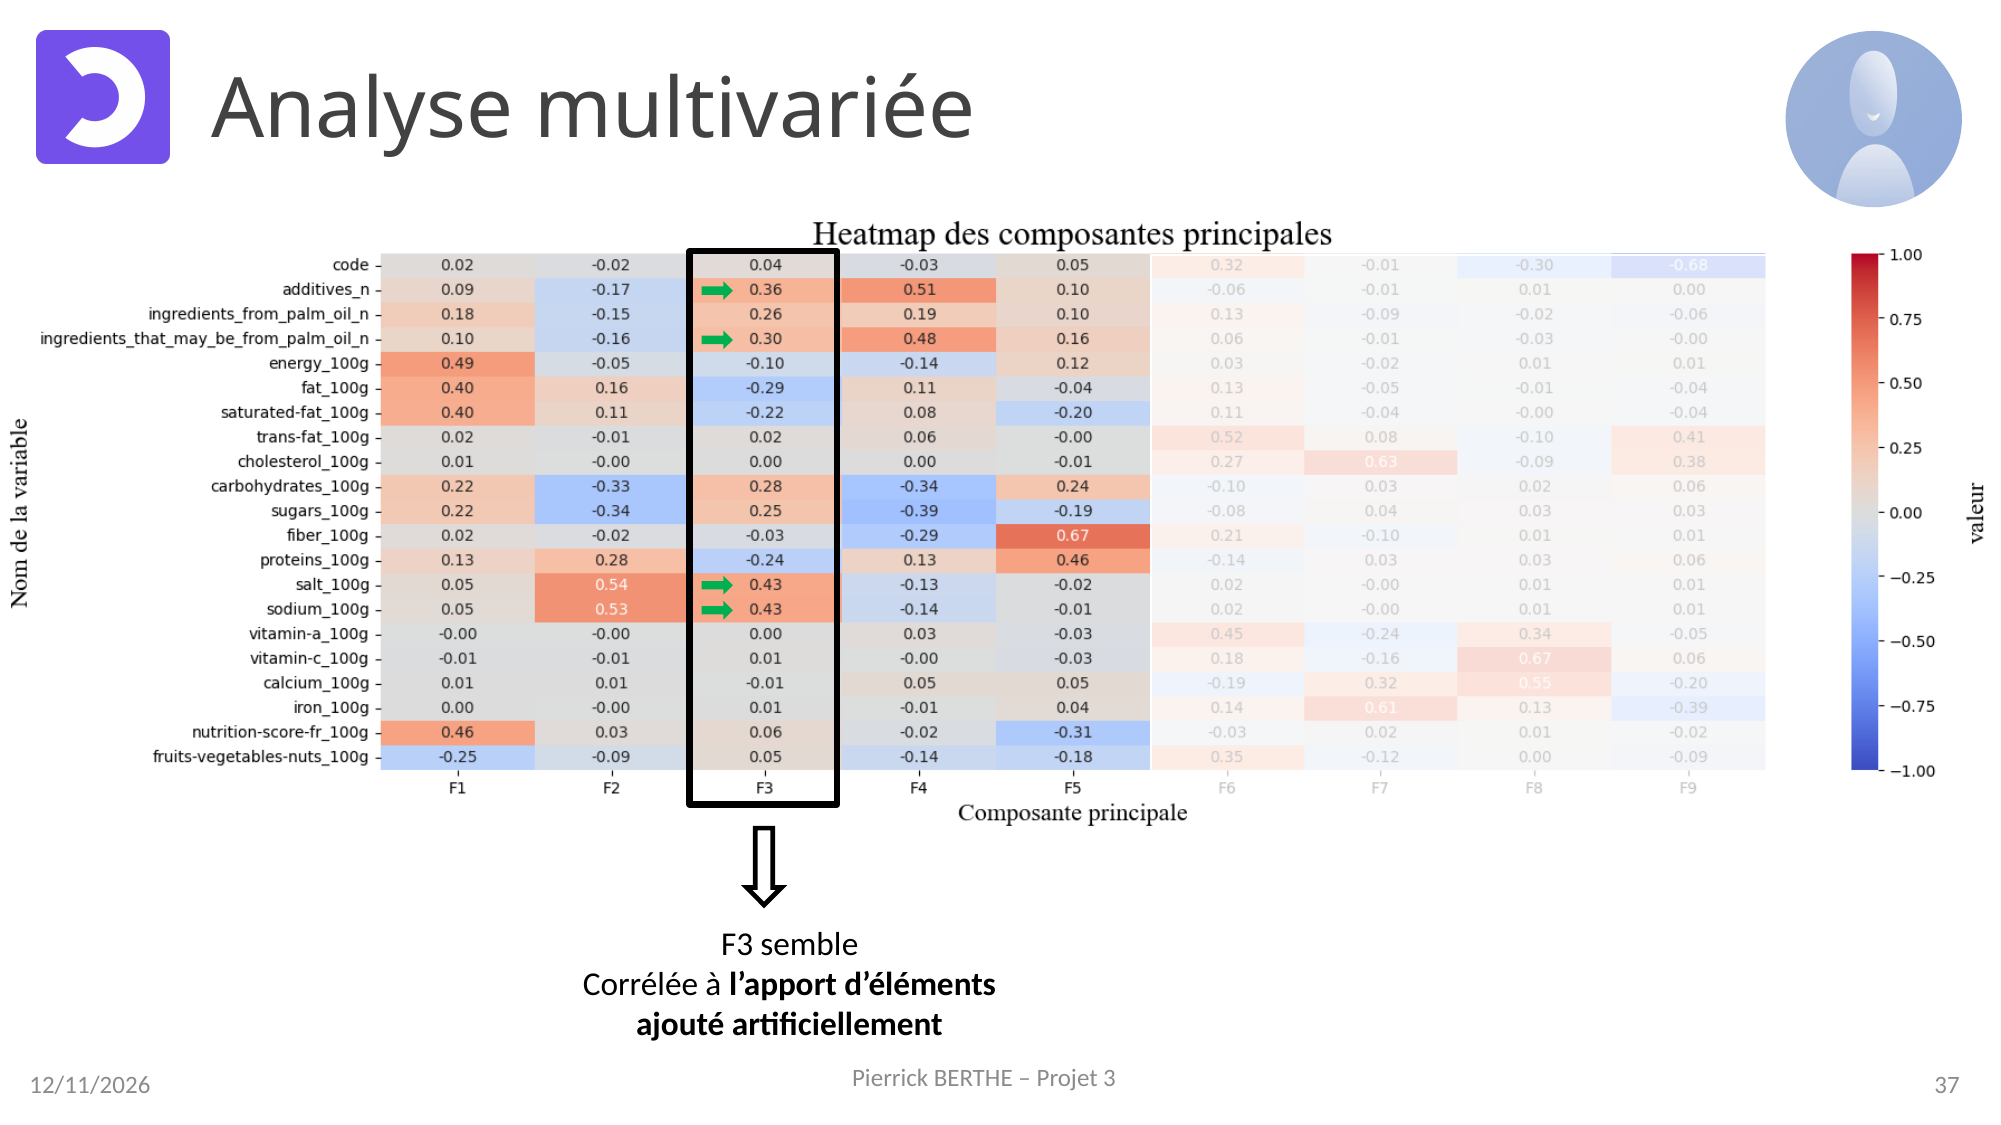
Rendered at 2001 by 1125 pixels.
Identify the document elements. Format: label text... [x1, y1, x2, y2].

picture [1785, 30, 1962, 208]
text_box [521, 251, 1059, 1051]
picture [36, 30, 170, 164]
picture [0, 210, 2000, 836]
text_box Analyse multivariée [196, 34, 1715, 163]
